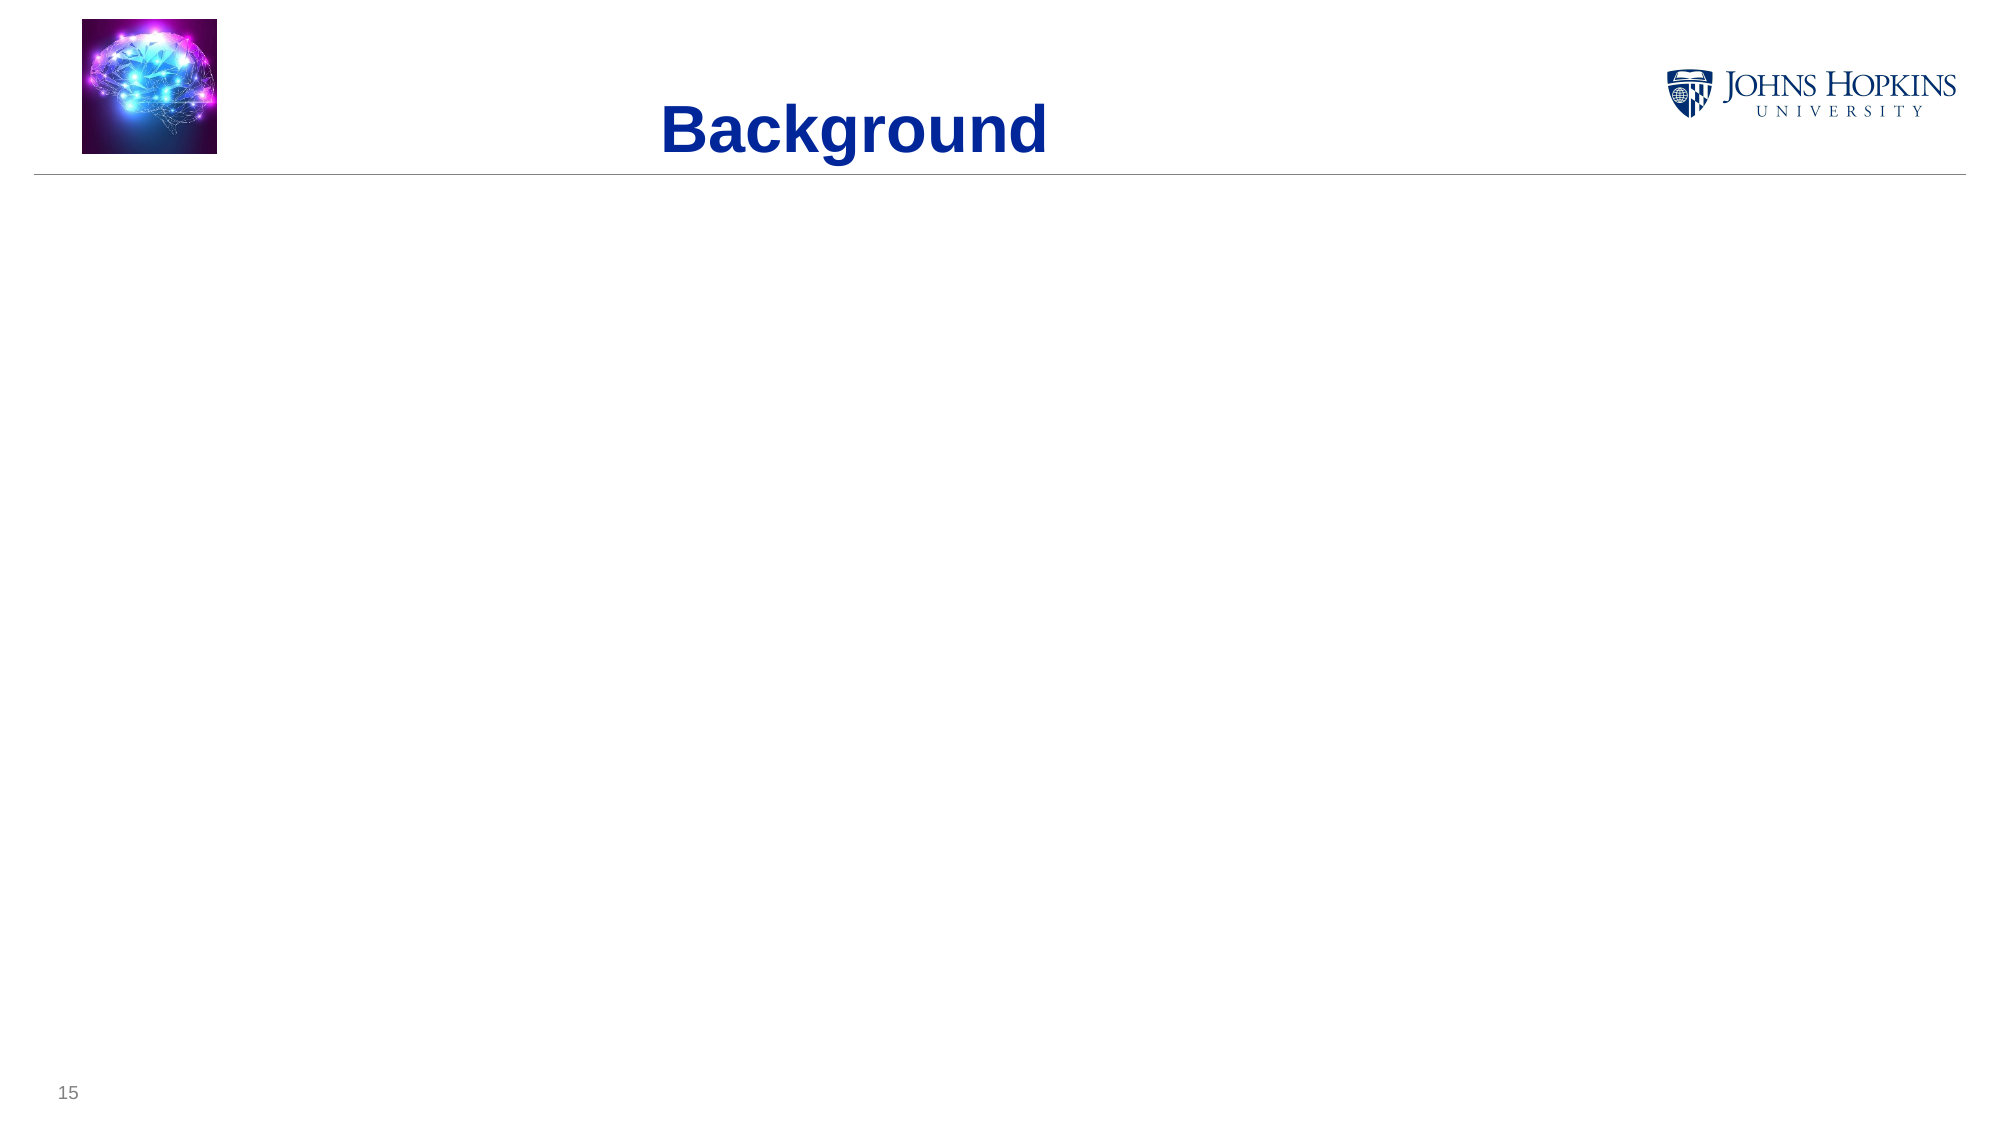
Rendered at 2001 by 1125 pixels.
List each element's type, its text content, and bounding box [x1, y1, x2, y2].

picture [81, 19, 217, 154]
slide_number 15 [43, 1061, 131, 1122]
picture [1624, 0, 1999, 219]
title Background [74, 23, 1624, 175]
